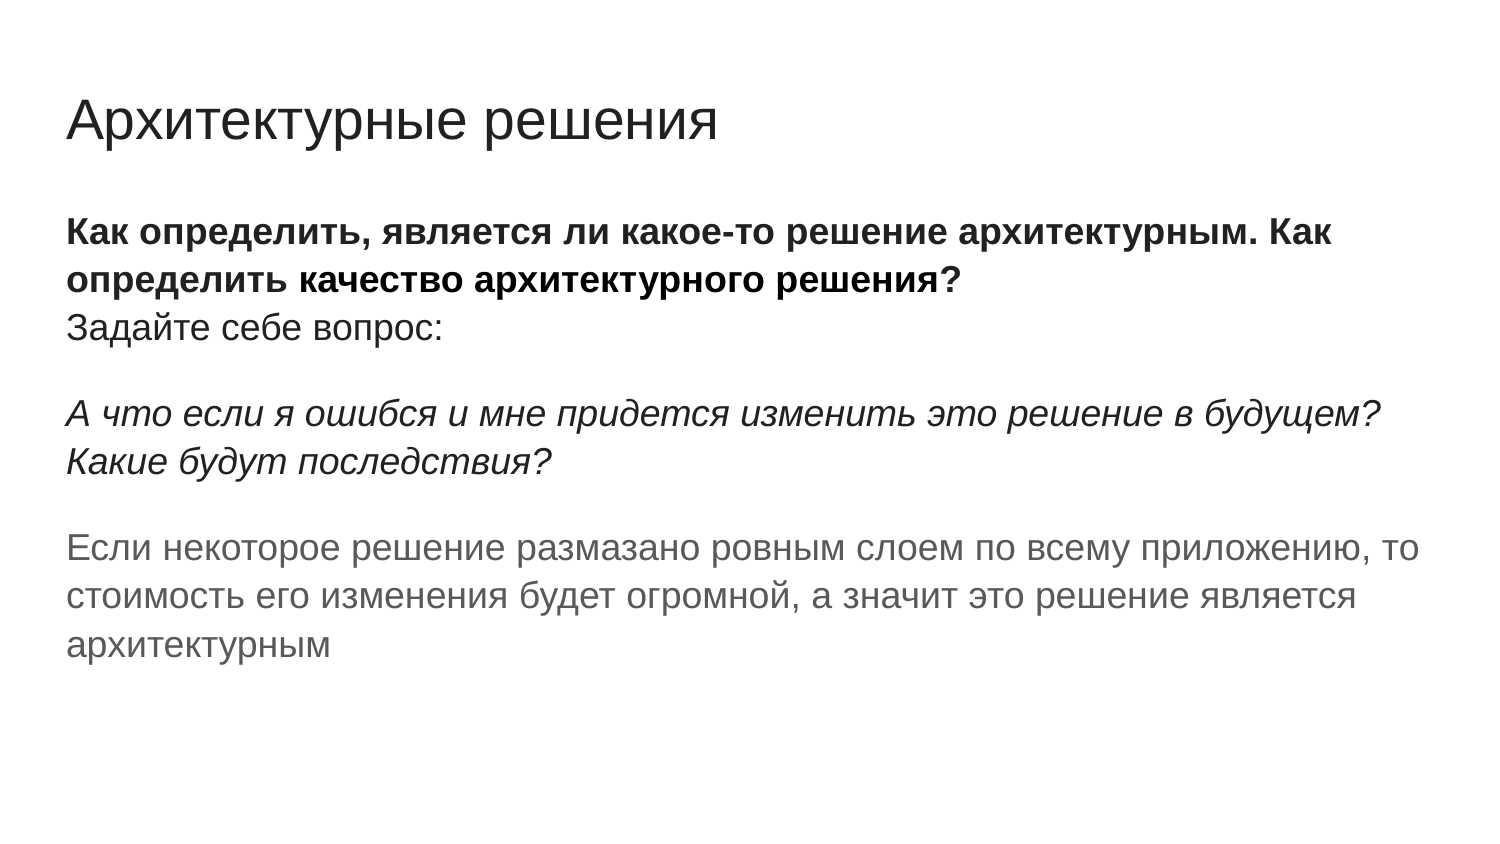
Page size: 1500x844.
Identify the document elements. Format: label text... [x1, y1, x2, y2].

list Как определить, является ли какое-то решение архитектурным. Как определить качество архитектурного решения? Задайте себе вопрос: А что если я ошибся и мне придется изменить это решение в будущем? Какие будут последствия? Если некоторое решение размазано ровным слоем по всему приложению, то стоимость его изменения будет огромной, а значит это решение является архитектурным [51, 189, 1449, 750]
title Архитектурные решения [51, 72, 1449, 167]
